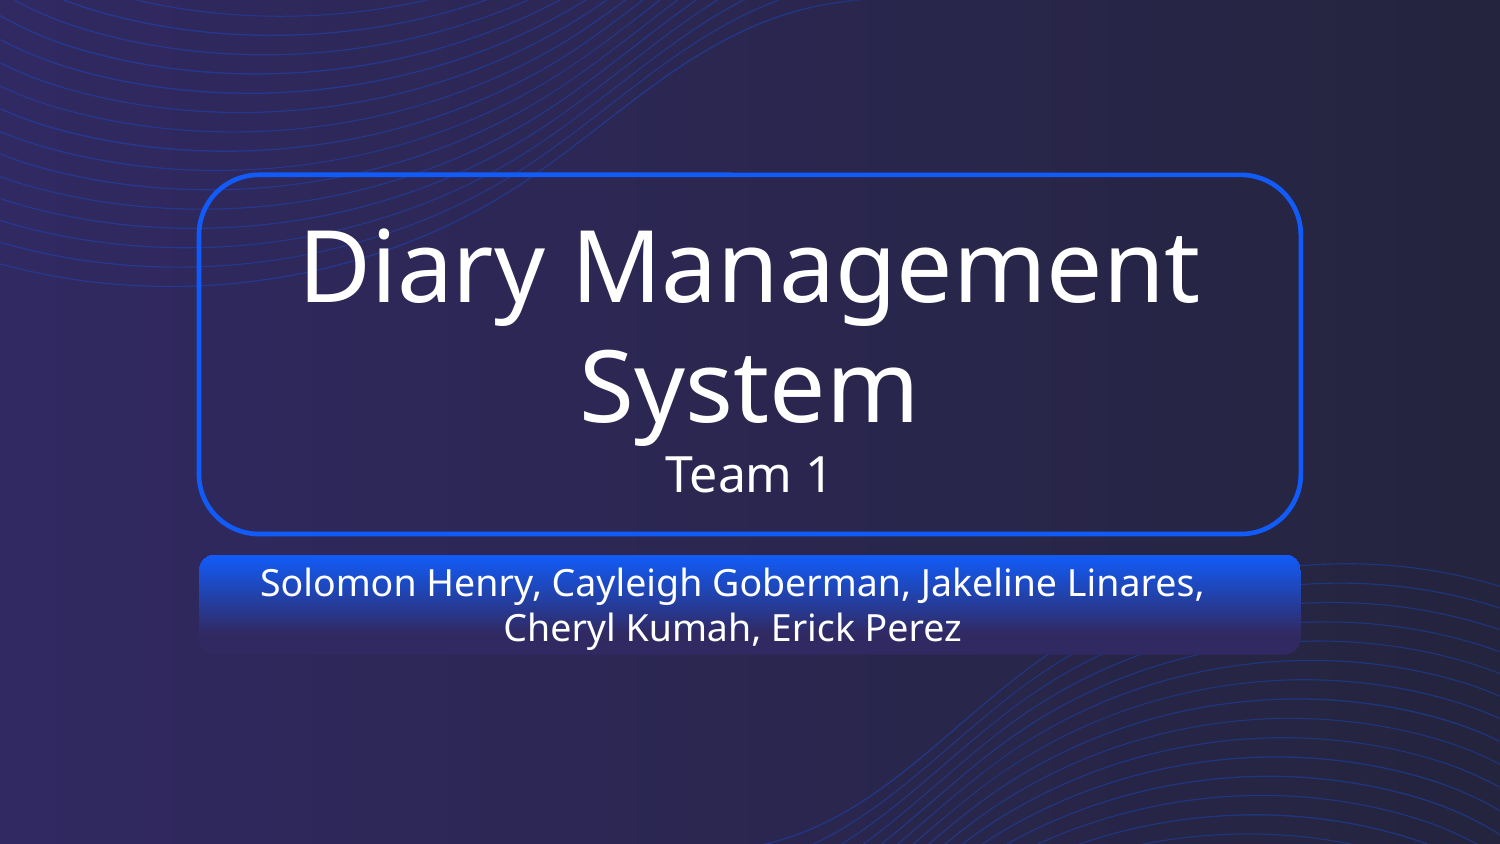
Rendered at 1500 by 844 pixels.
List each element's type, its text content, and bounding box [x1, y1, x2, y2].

subtitle Solomon Henry, Cayleigh Goberman, Jakeline Linares, Cheryl Kumah, Erick Perez [225, 543, 1241, 662]
title Diary Management System Team 1 [249, 187, 1251, 522]
